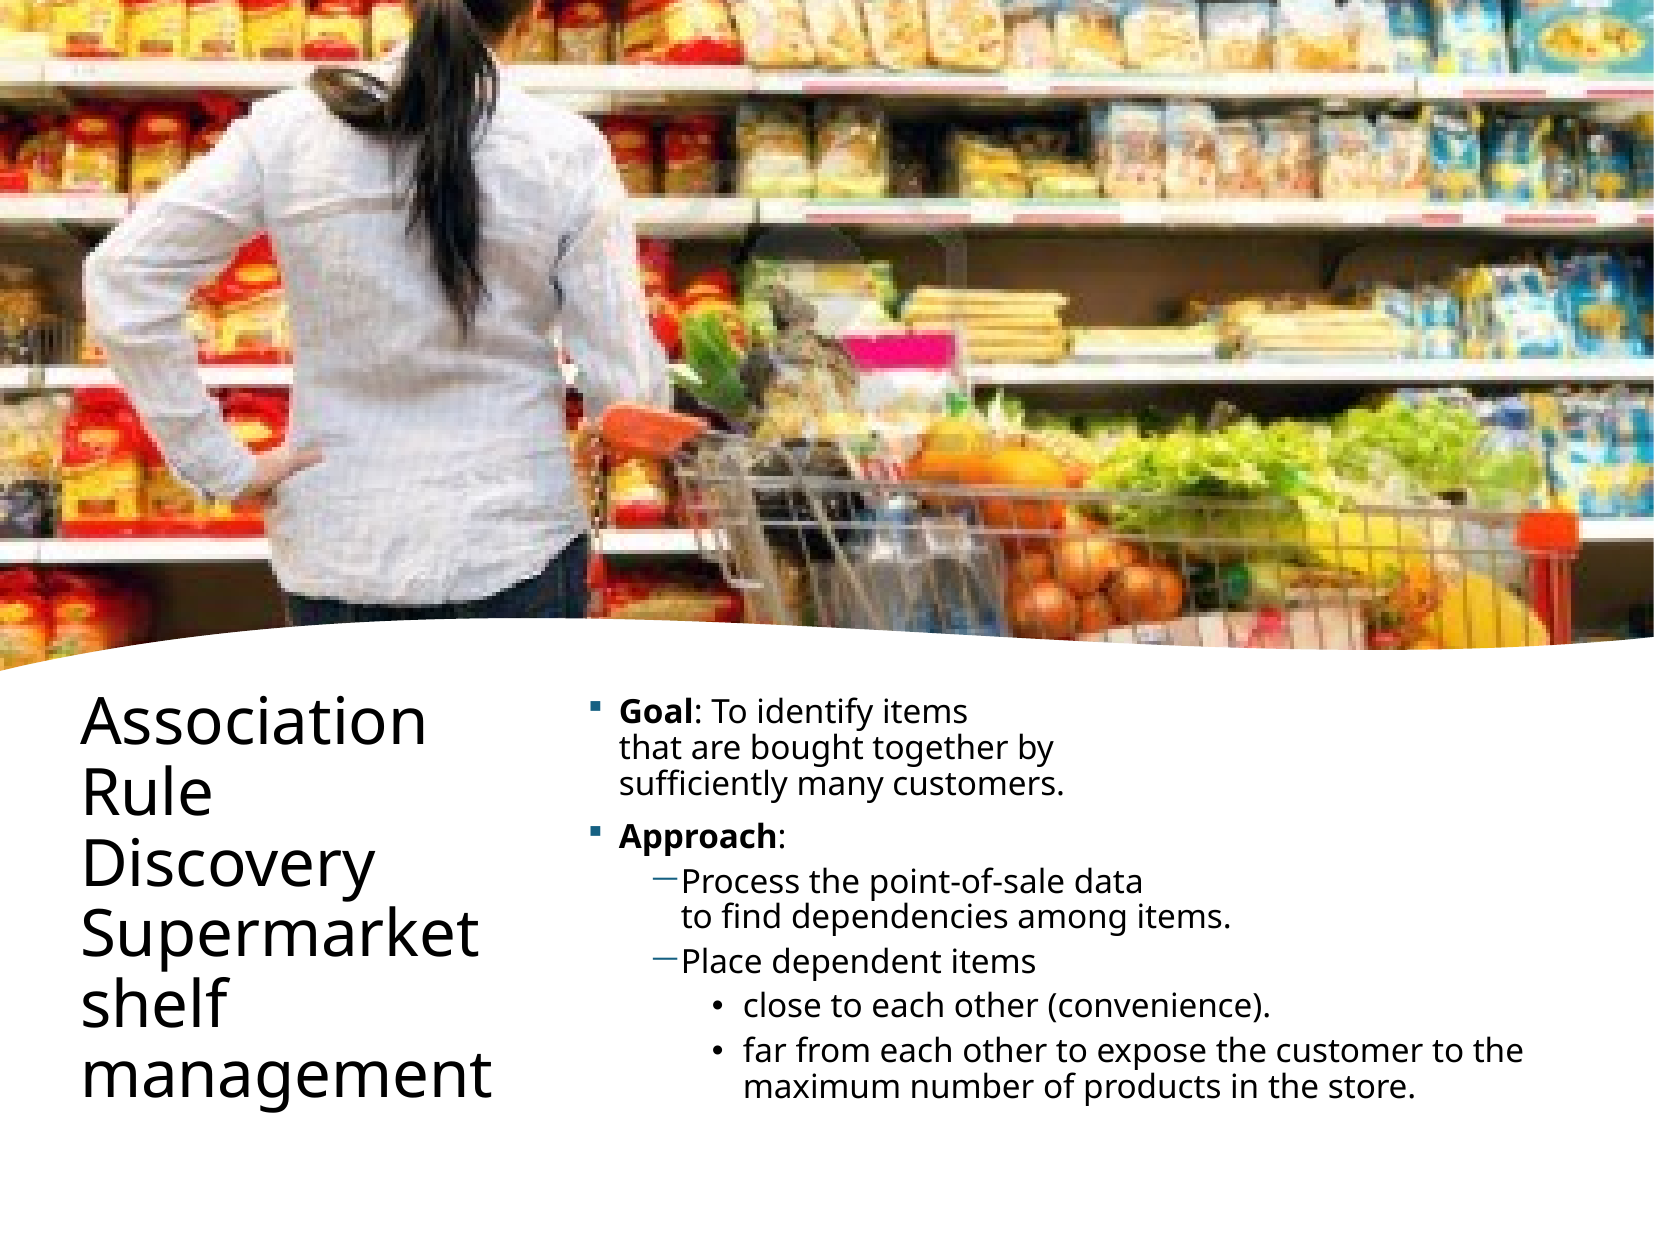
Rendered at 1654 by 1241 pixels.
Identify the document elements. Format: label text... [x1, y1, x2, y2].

list Goal: To identify items that are bought together by sufficiently many customers. Approach: Process the point-of-sale data to find dependencies among items. Place dependent items close to each other (convenience). far from each other to expose the customer to the maximum number of products in the store. [572, 678, 1589, 1123]
title Association Rule Discovery Supermarket shelf management [65, 678, 512, 1123]
picture [0, 0, 1654, 671]
